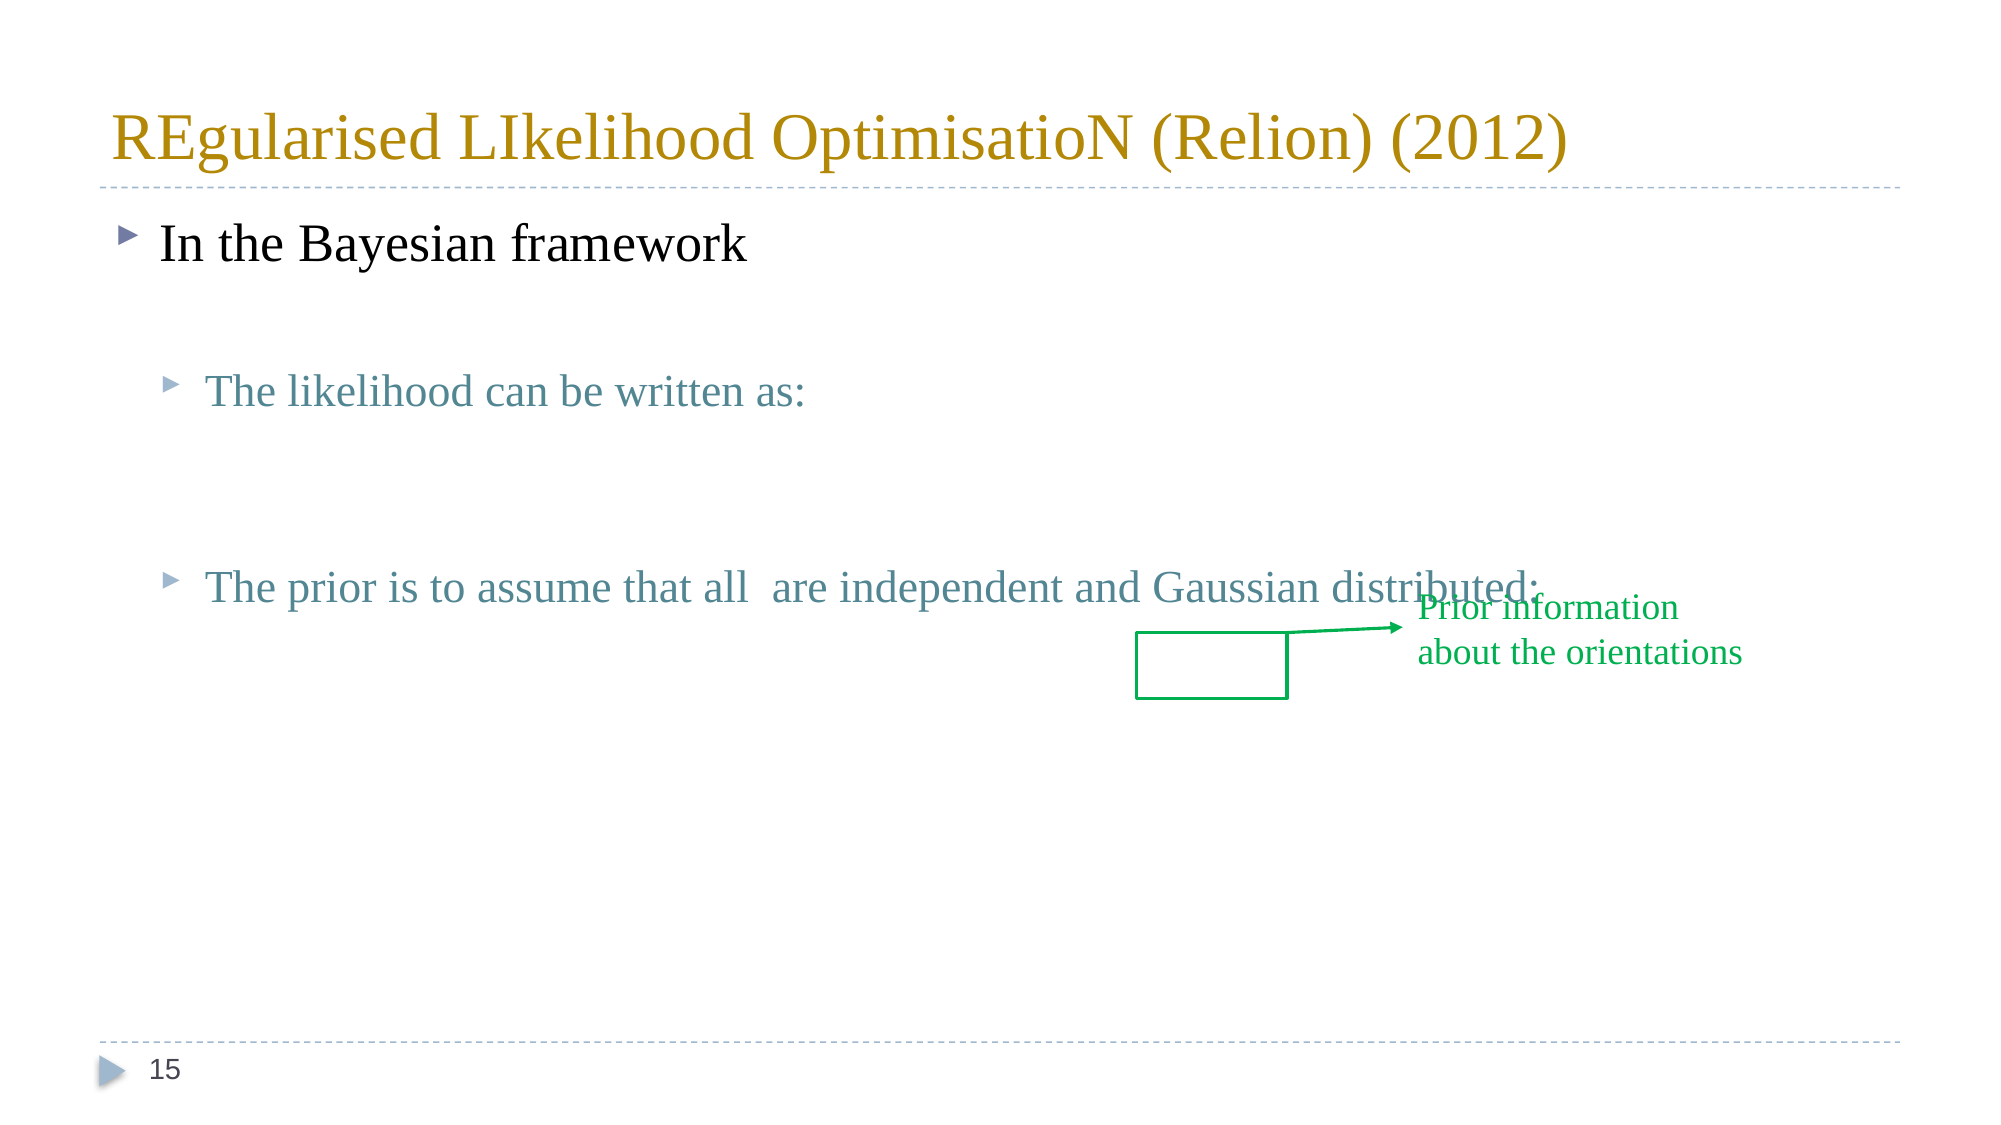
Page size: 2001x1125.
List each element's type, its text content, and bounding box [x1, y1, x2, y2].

text_box [1135, 631, 1289, 700]
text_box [1286, 627, 1404, 633]
text_box Prior information about the orientations [1402, 574, 1768, 680]
slide_number 15 [134, 1042, 568, 1103]
title REgularised LIkelihood OptimisatioN (Relion) (2012) [96, 71, 1828, 182]
